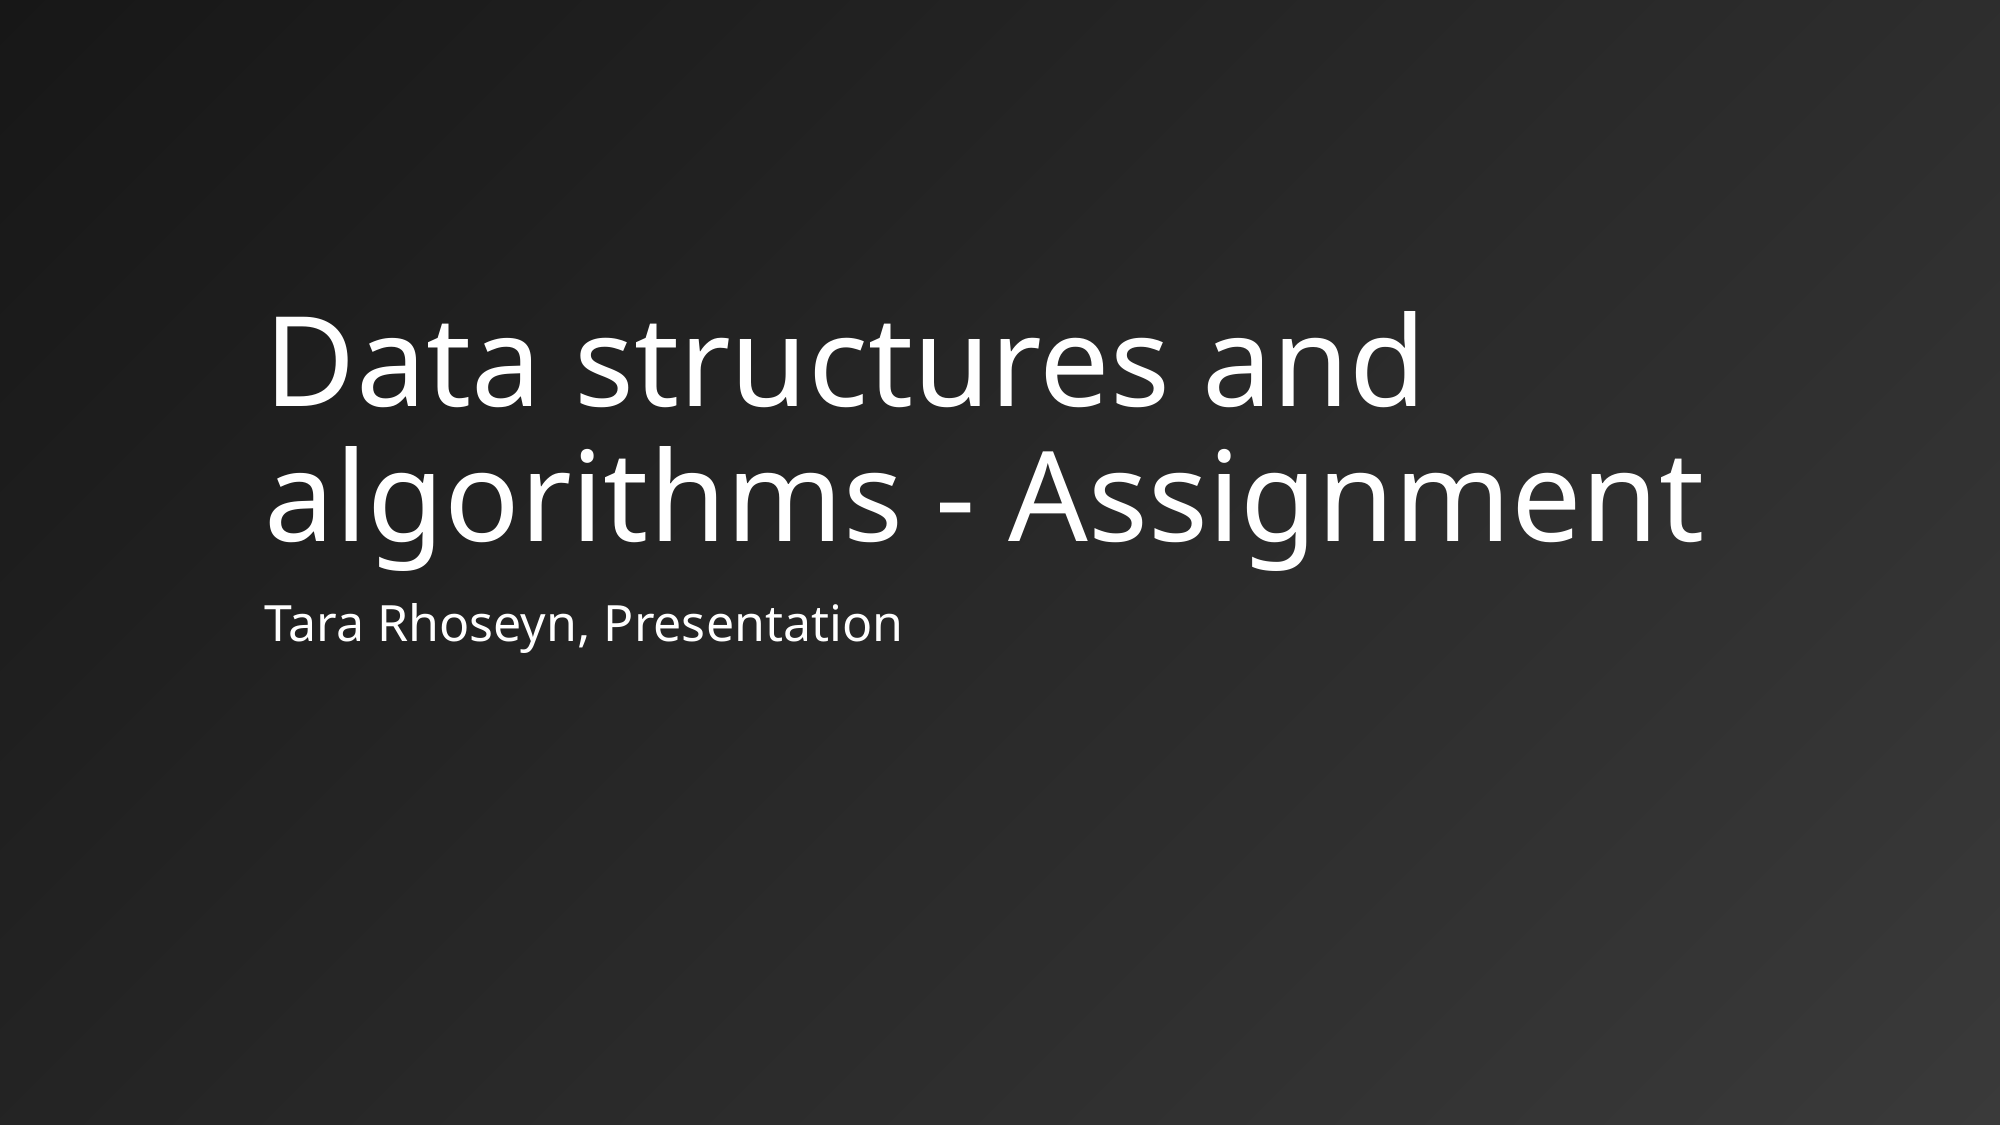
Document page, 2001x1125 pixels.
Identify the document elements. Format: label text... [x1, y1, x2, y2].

title Data structures and algorithms - Assignment [249, 184, 1750, 576]
subtitle Tara Rhoseyn, Presentation [249, 590, 1750, 863]
